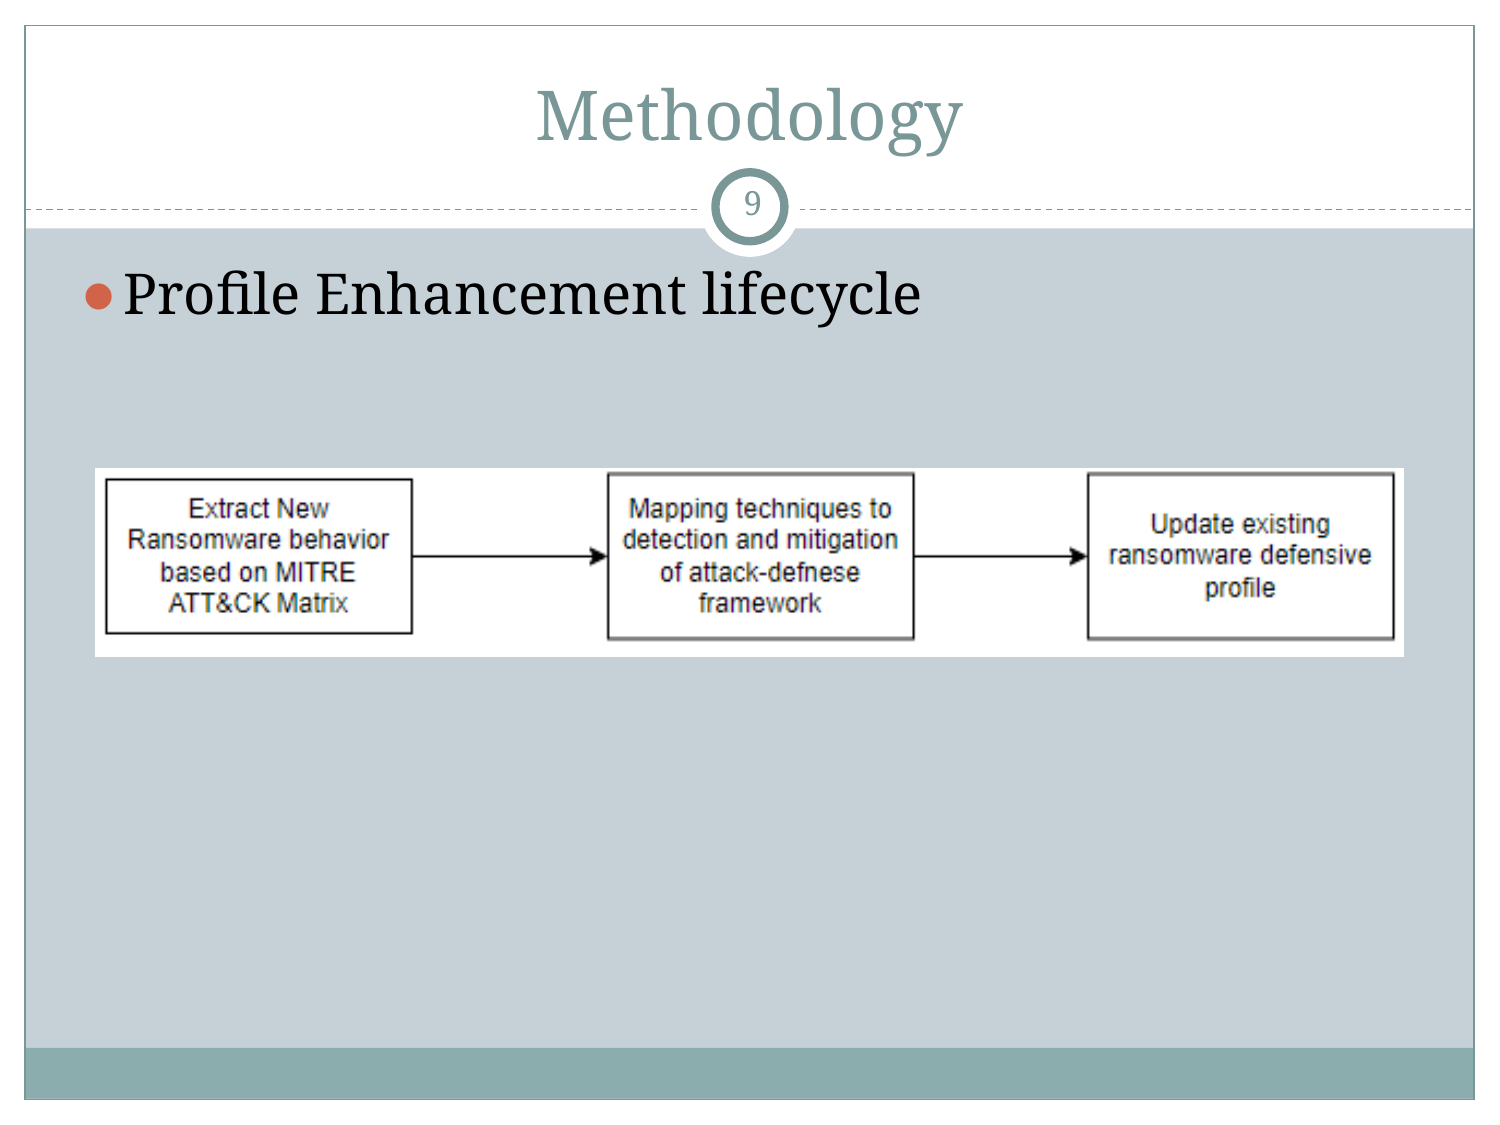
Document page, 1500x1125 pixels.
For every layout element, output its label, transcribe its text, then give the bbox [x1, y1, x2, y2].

picture [95, 468, 1404, 657]
title Methodology [49, 37, 1450, 162]
slide_number 9 [715, 168, 791, 241]
list Profile Enhancement lifecycle [49, 250, 1463, 1001]
